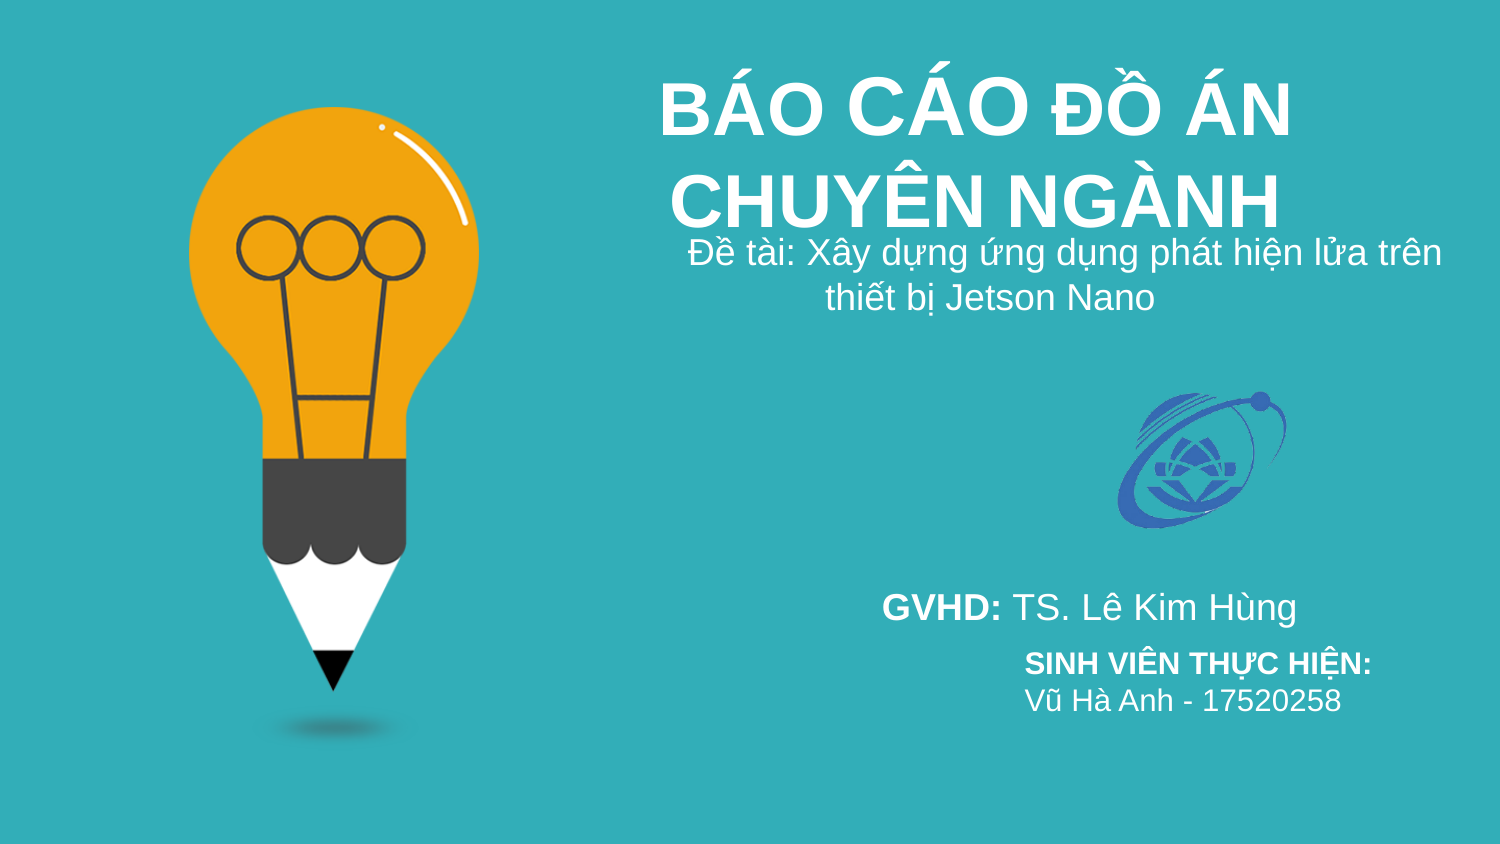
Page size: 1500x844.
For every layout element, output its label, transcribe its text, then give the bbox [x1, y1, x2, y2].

list SINH VIÊN THỰC HIỆN: Vũ Hà Anh - 17520258 [1009, 658, 1500, 739]
picture [189, 107, 479, 751]
picture [1115, 390, 1288, 533]
text_box Đề tài: Xây dựng ứng dụng phát hiện lửa trên thiết bị Jetson Nano [498, 220, 1483, 326]
list BÁO CÁO ĐỒ ÁN CHUYÊN NGÀNH [561, 54, 1392, 220]
text_box GVHD: TS. Lê Kim Hùng [867, 575, 1500, 636]
